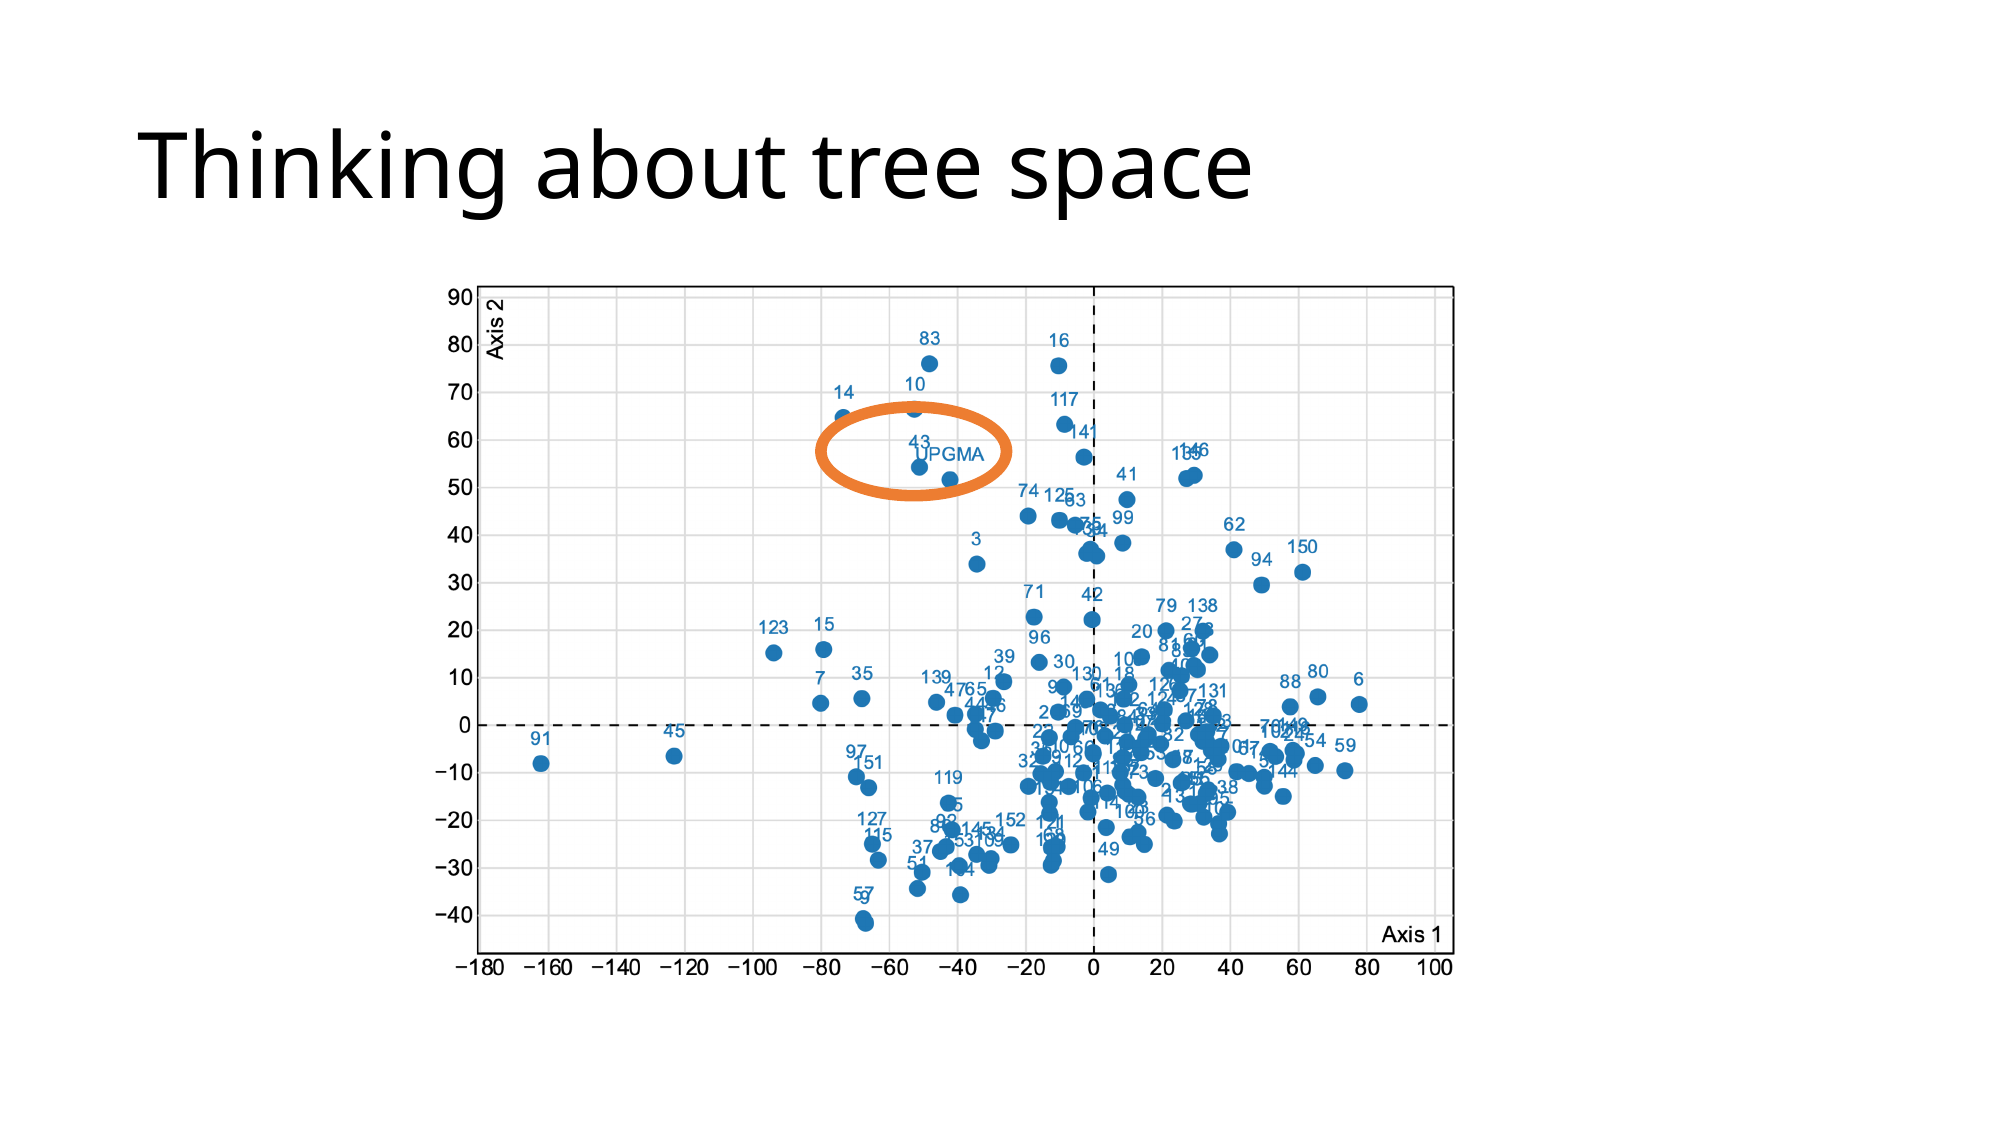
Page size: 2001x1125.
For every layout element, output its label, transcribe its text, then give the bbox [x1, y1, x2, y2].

title Thinking about tree space [137, 59, 1863, 278]
picture [421, 276, 1472, 991]
